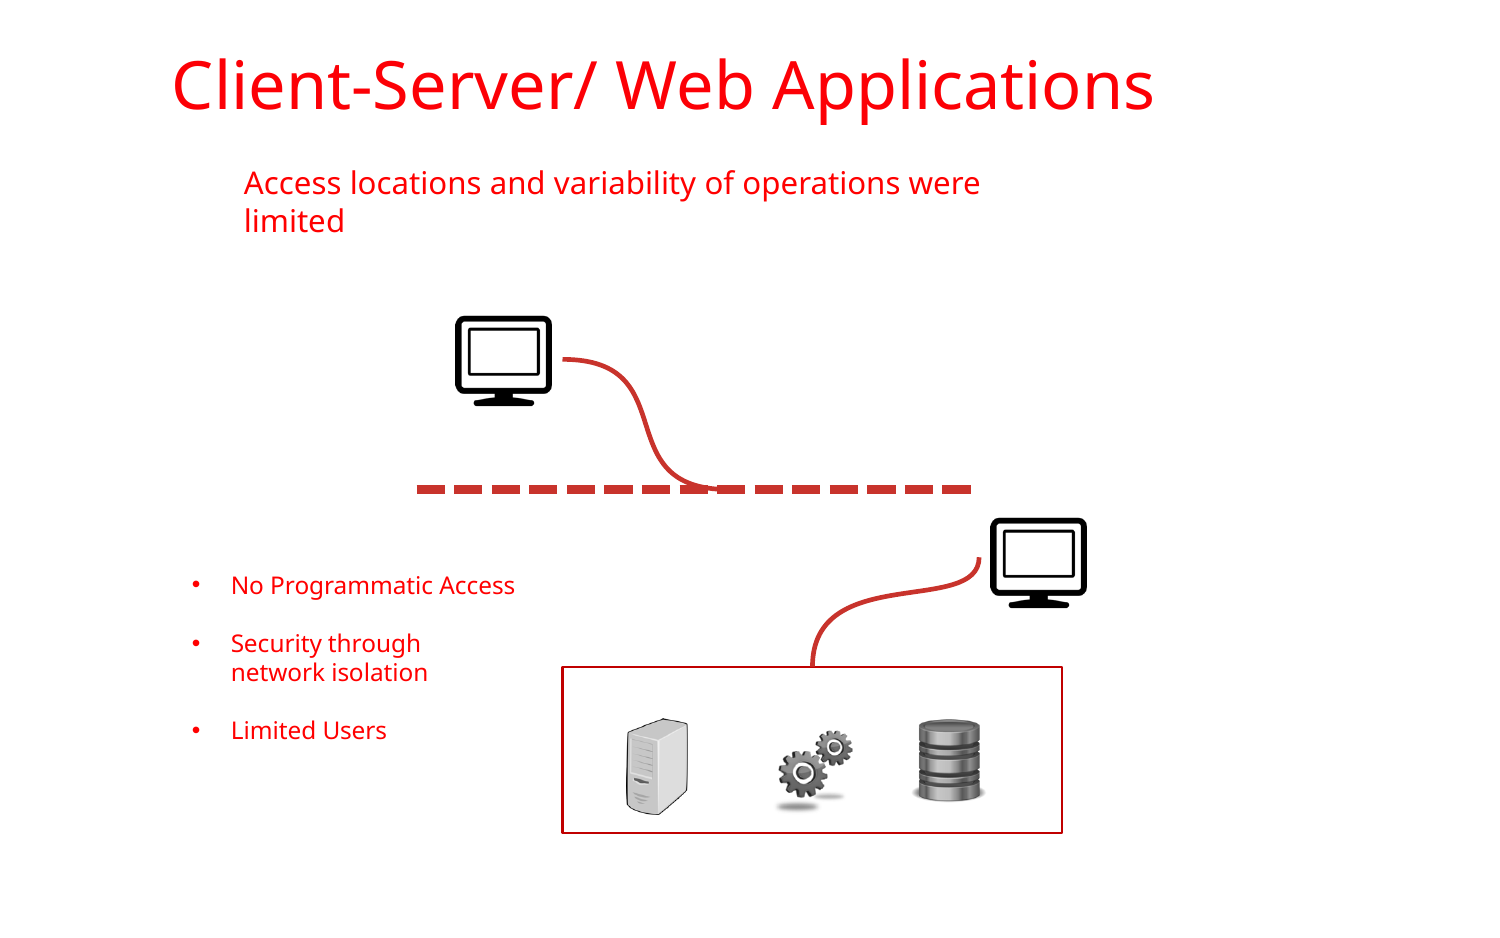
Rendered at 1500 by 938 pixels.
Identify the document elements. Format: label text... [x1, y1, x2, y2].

picture [626, 718, 689, 815]
text_box Access locations and variability of operations were limited [229, 156, 1063, 246]
picture [905, 718, 991, 804]
picture [770, 728, 857, 815]
picture [455, 312, 553, 409]
text_box [560, 665, 1065, 835]
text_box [812, 556, 980, 667]
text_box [562, 359, 730, 490]
picture [990, 514, 1087, 611]
text_box No Programmatic Access Security through network isolation Limited Users [177, 562, 532, 752]
title Client-Server/ Web Applications [156, 72, 1500, 131]
